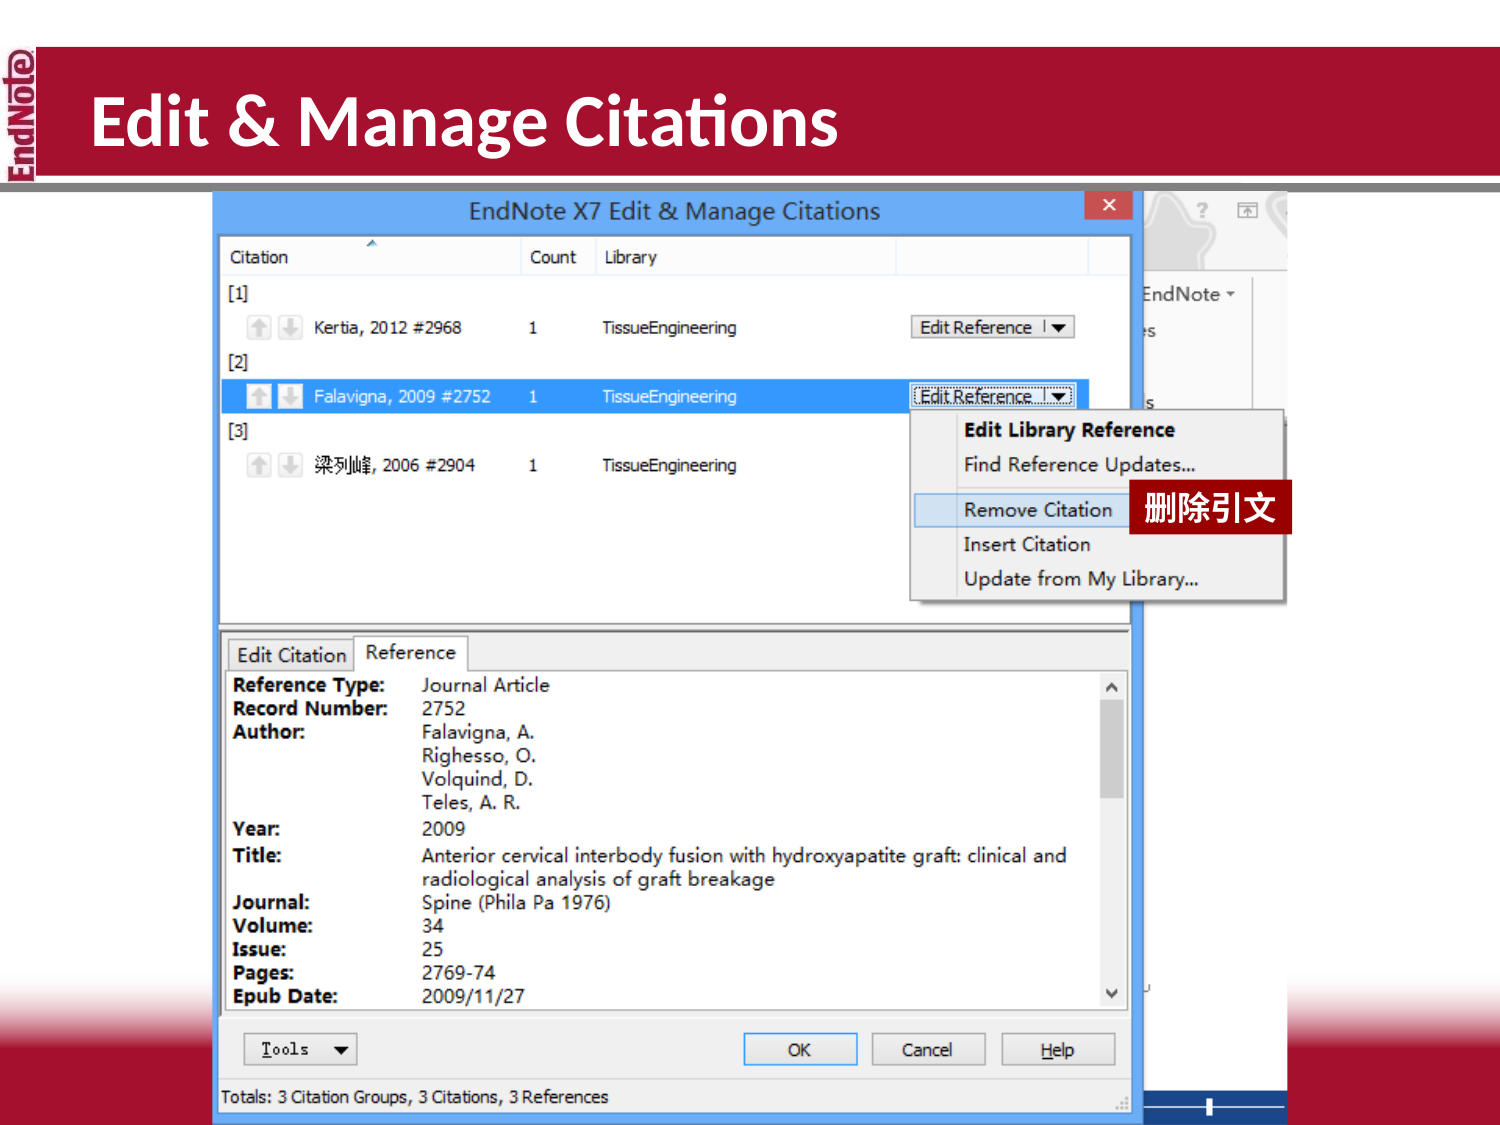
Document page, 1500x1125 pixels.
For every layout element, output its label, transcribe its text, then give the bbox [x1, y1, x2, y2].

picture [212, 191, 1288, 1125]
picture [0, 46, 36, 182]
title Edit & Manage Citations [74, 44, 1426, 188]
